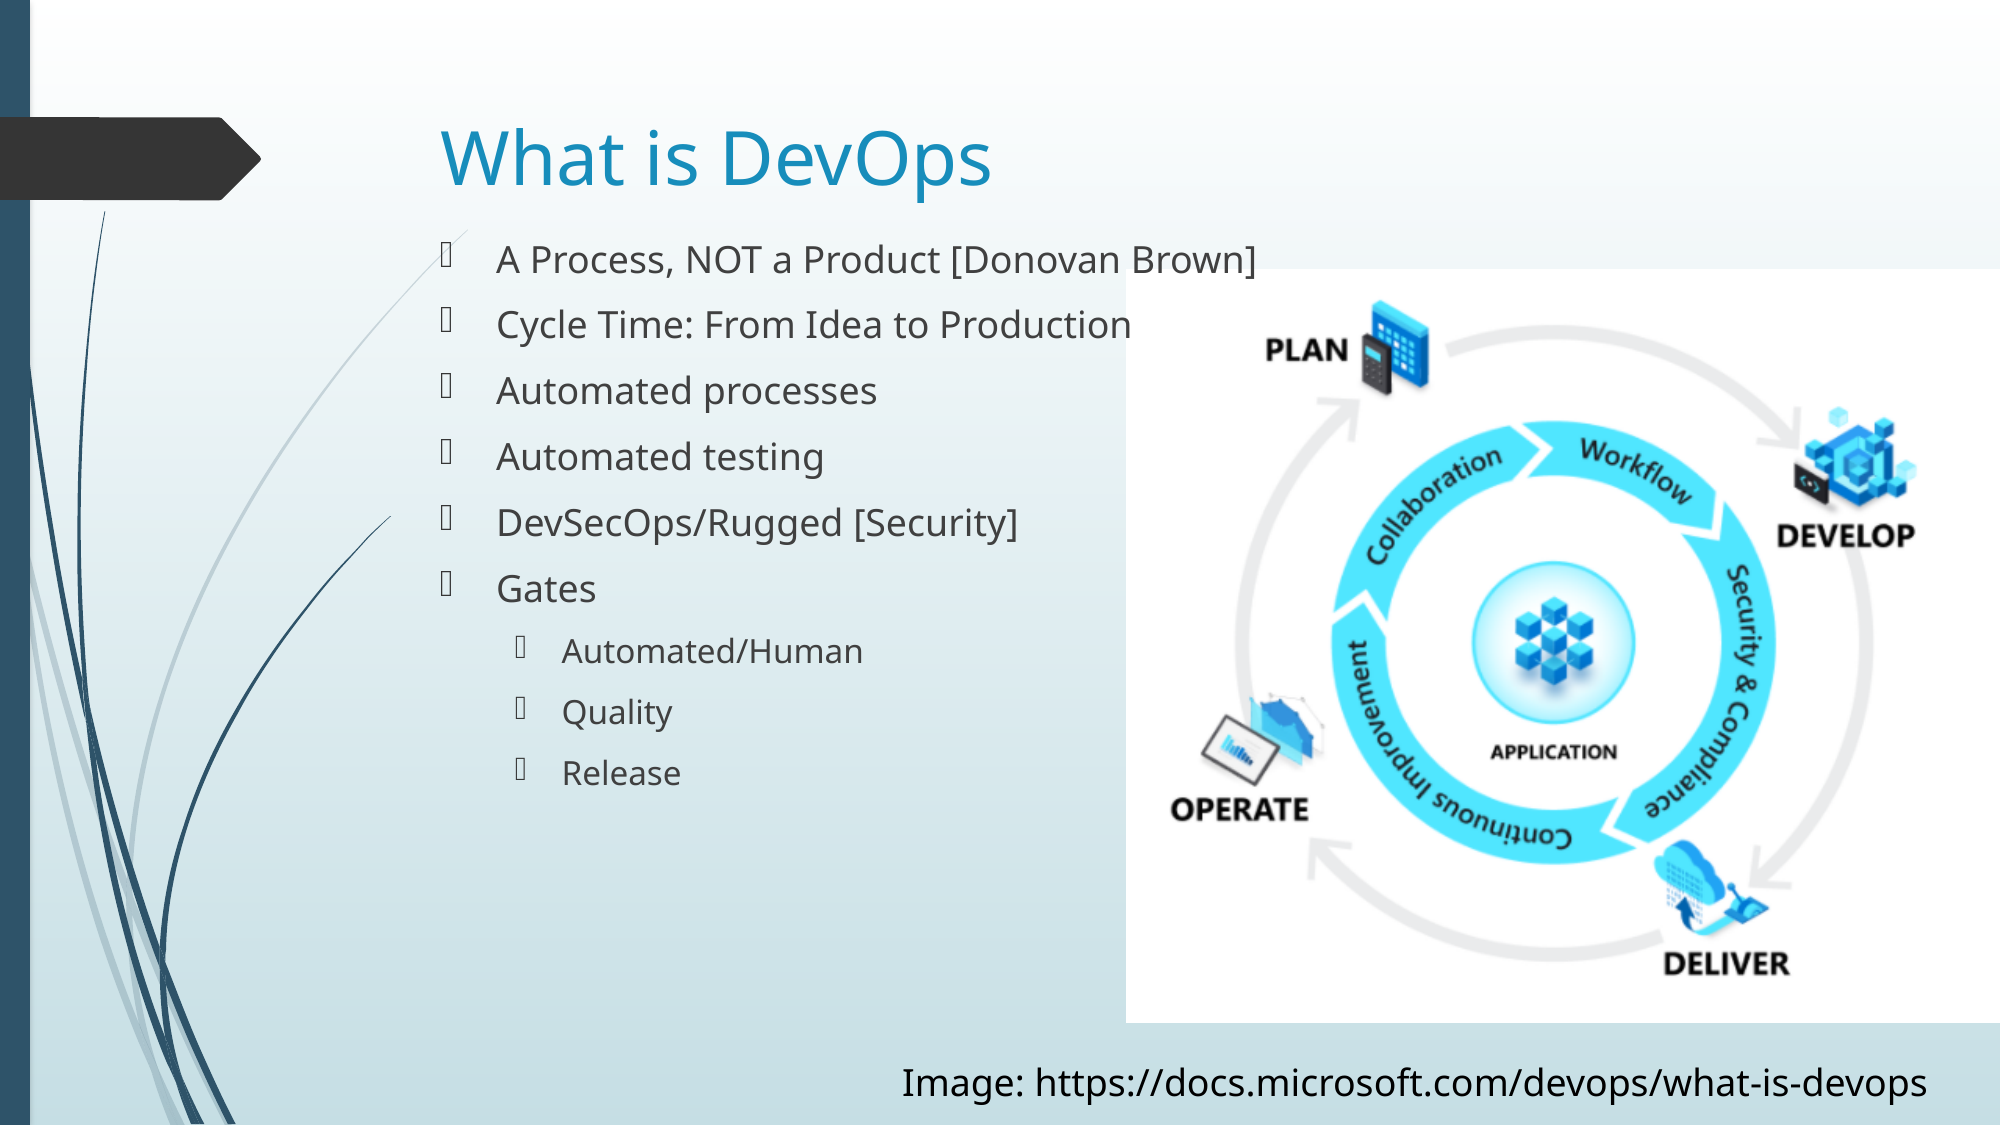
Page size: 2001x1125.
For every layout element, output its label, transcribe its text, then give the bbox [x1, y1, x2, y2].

text_box Image: https://docs.microsoft.com/devops/what-is-devops [887, 1051, 2000, 1112]
picture [1126, 269, 2000, 1023]
list A Process, NOT a Product [Donovan Brown] Cycle Time: From Idea to Production Automated processes Automated testing DevSecOps/Rugged [Security] Gates Automated/Human Quality Release [424, 228, 1938, 1023]
title What is DevOps [425, 102, 1888, 228]
